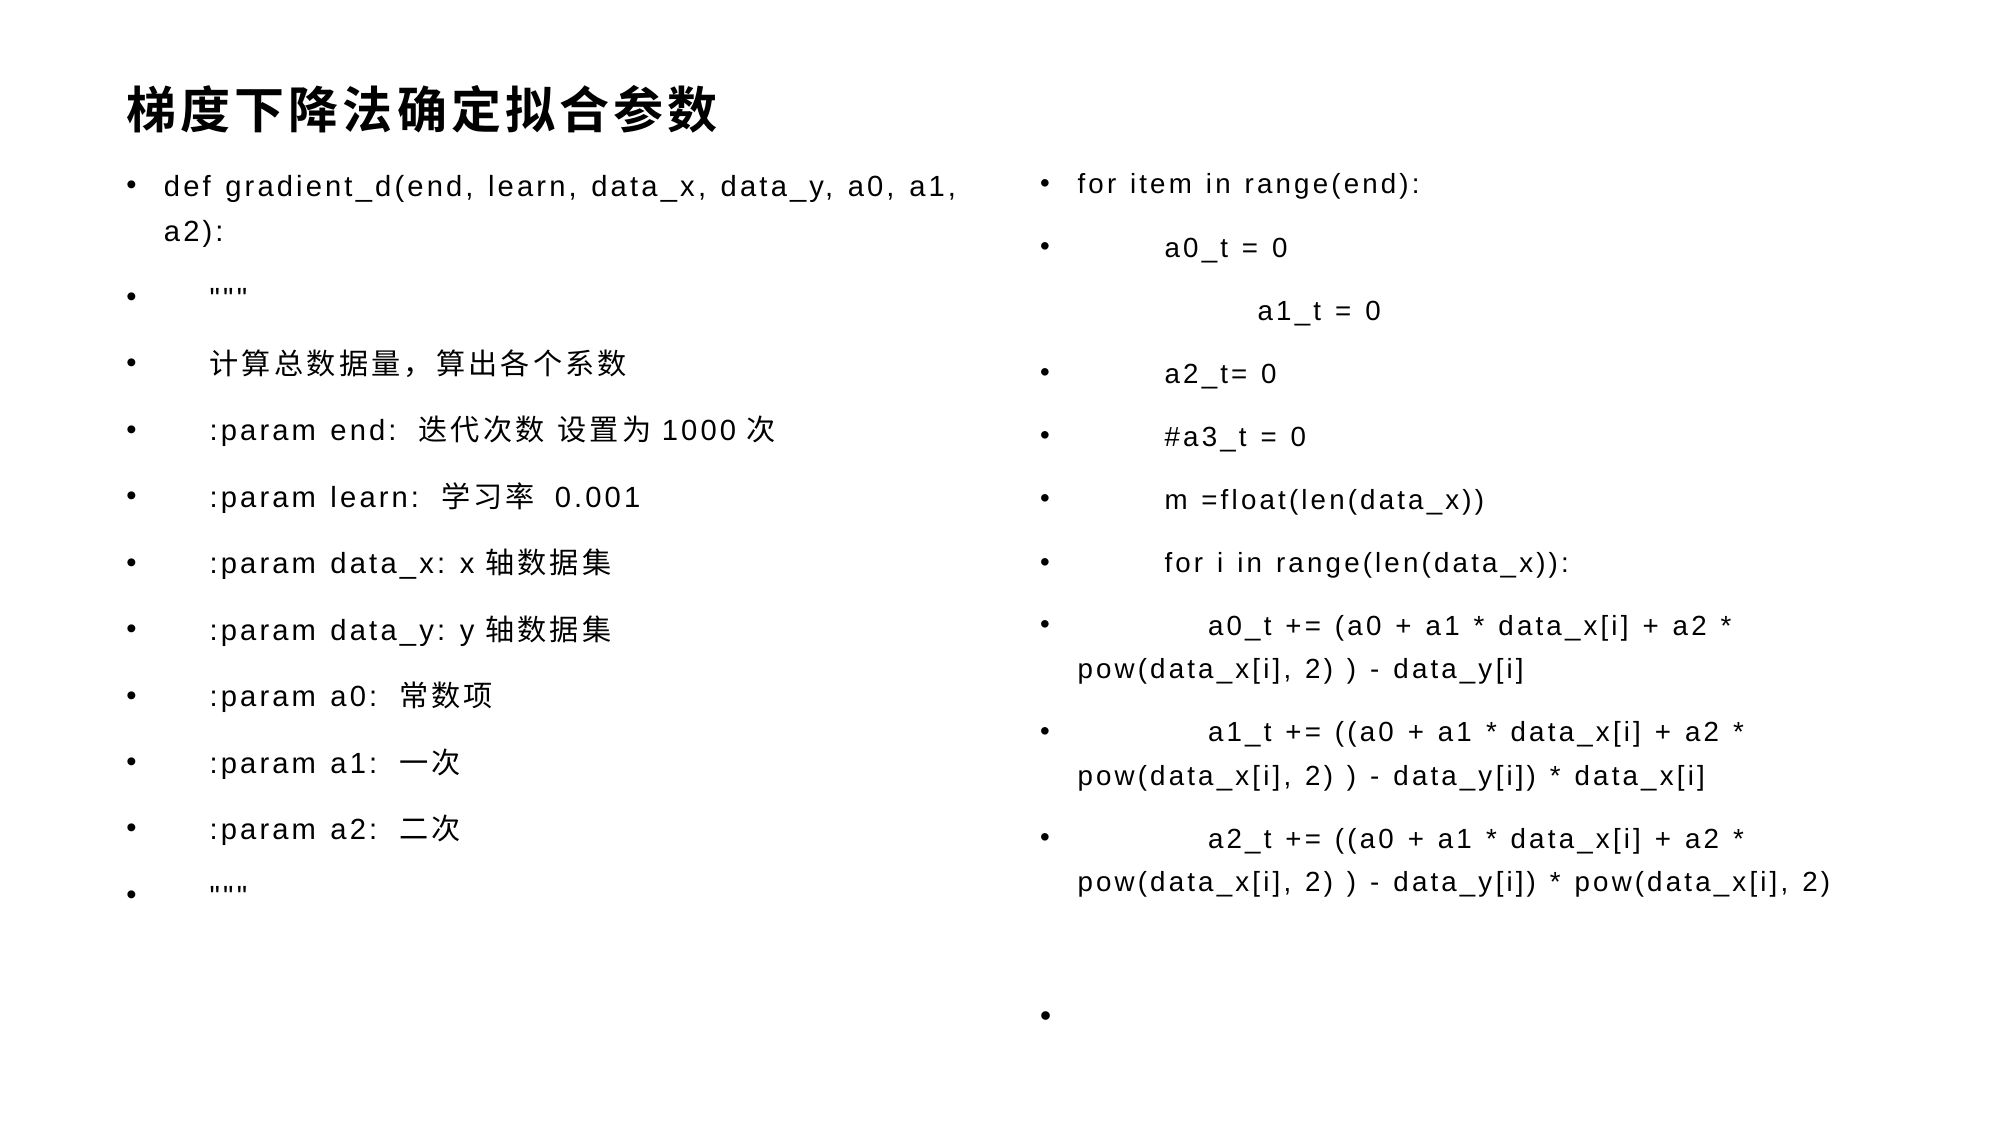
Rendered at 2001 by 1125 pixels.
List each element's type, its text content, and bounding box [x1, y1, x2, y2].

title 梯度下降法确定拟合参数 [109, 72, 1891, 146]
list def gradient_d(end, learn, data_x, data_y, a0, a1, a2): """ 计算总数据量，算出各个系数 :param end: 迭代次数 设置为1000次 :param learn: 学习率 0.001 :param data_x: x轴数据集 :param data_y: y轴数据集 :param a0: 常数项 :param a1: 一次 :param a2: 二次 """ [109, 156, 977, 1041]
list for item in range(end): a0_t = 0 a1_t = 0 a2_t= 0 #a3_t = 0 m =float(len(data_x)) for i in range(len(data_x)): a0_t += (a0 + a1 * data_x[i] + a2 * pow(data_x[i], 2) ) - data_y[i] a1_t += ((a0 + a1 * data_x[i] + a2 * pow(data_x[i], 2) ) - data_y[i]) * data_x[i] a2_t += ((a0 + a1 * data_x[i] + a2 * pow(data_x[i], 2) ) - data_y[i]) * pow(data_x[i], 2) [1023, 156, 1891, 1041]
